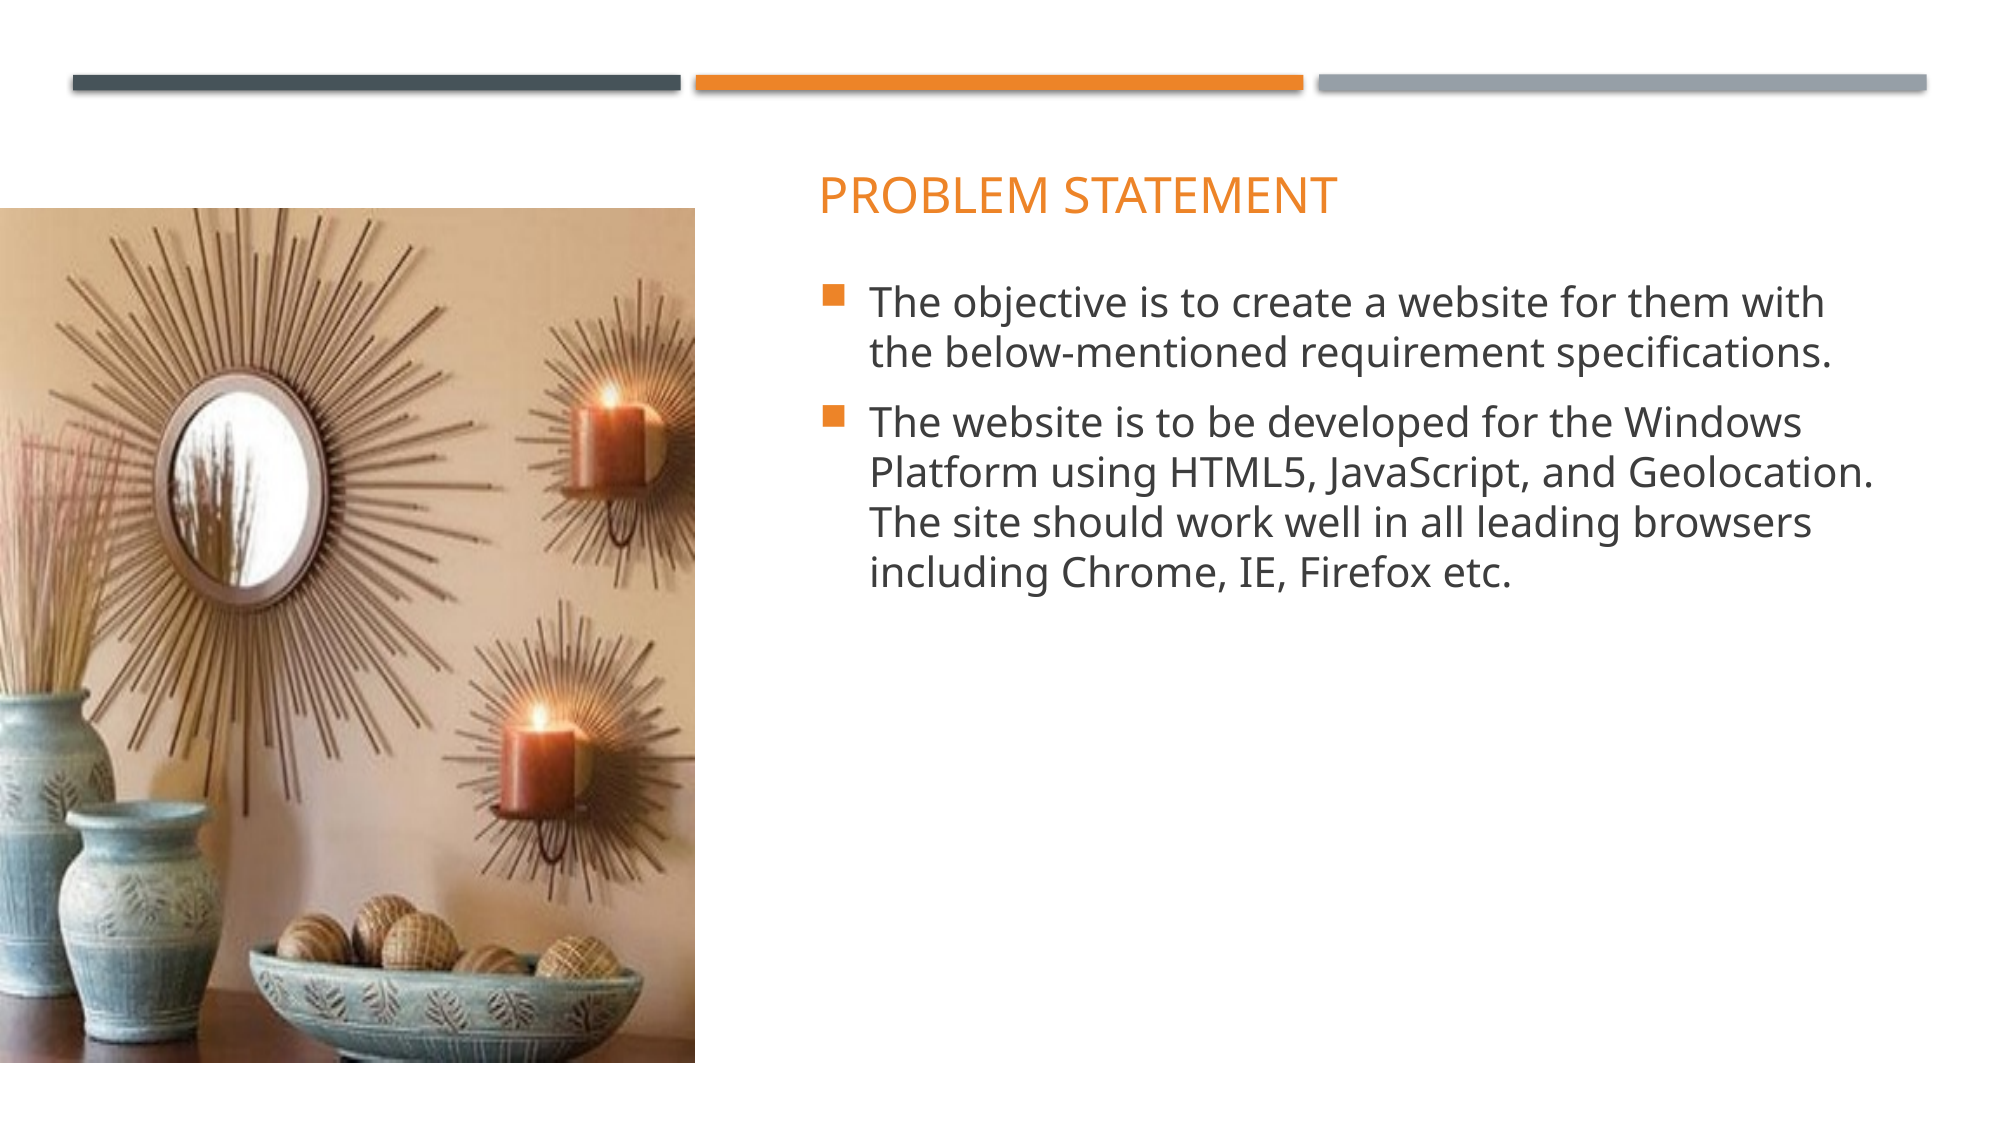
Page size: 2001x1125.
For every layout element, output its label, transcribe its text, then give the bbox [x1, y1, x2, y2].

list The objective is to create a website for them with the below-mentioned requirement specifications. The website is to be developed for the Windows Platform using HTML5, JavaScript, and Geolocation. The site should work well in all leading browsers including Chrome, IE, Firefox etc. [803, 267, 1895, 958]
title Problem Statement [803, 116, 1895, 232]
picture [0, 208, 695, 1064]
